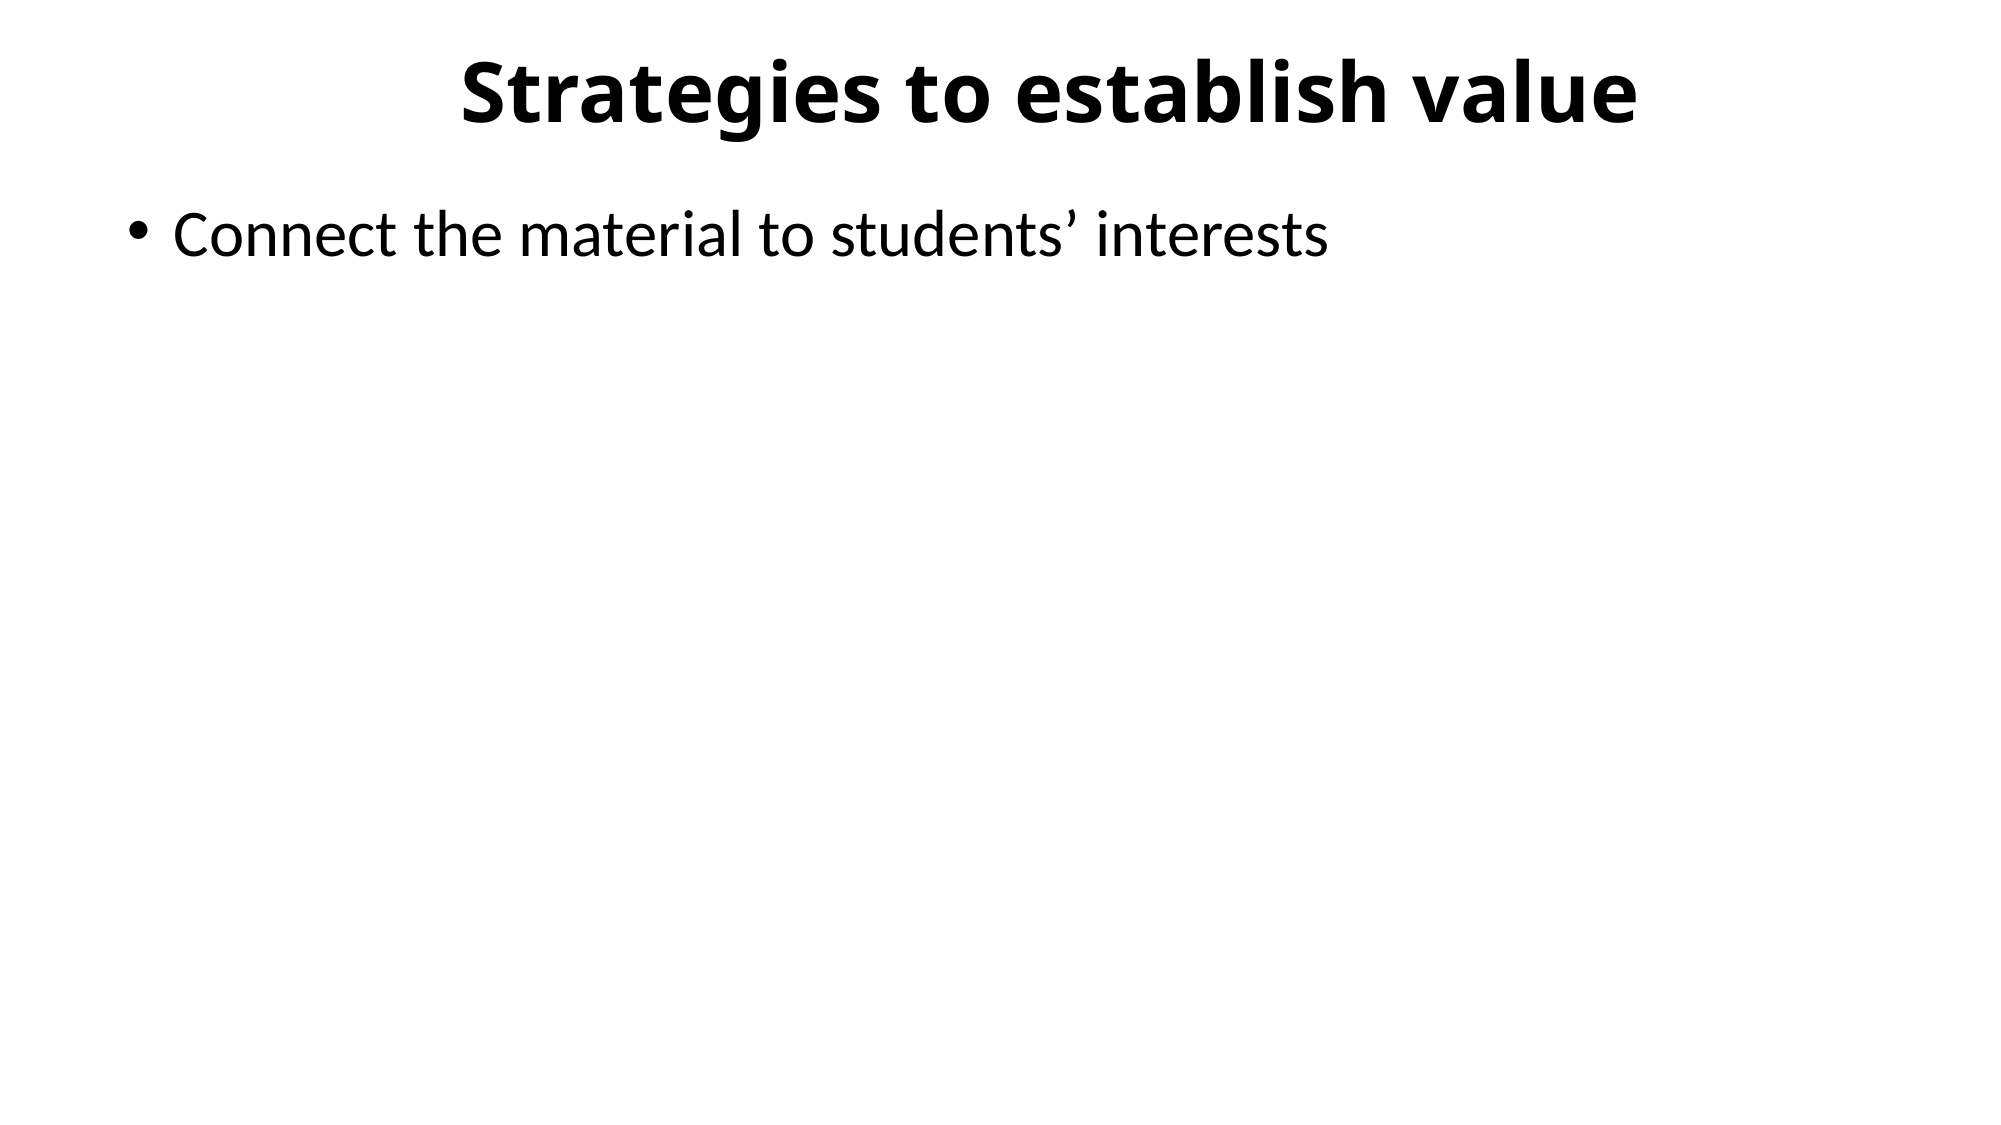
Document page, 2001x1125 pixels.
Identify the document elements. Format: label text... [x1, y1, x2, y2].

text_box Connect the material to students’ interests Provide authentic, real-world tasks Show relevance to students’ current academic lives Demonstrate the relevance of higher-level skills to students’ future professional lives Identify and reward what you value Show your own passion and enthusiasm for the discipline Strategies to build positive expectations Ensure alignment of objectives, assessments, and instructional strategies Identify an appropriate level of challenge [112, 182, 1812, 1077]
text_box Strategies to establish value [446, 32, 1656, 147]
